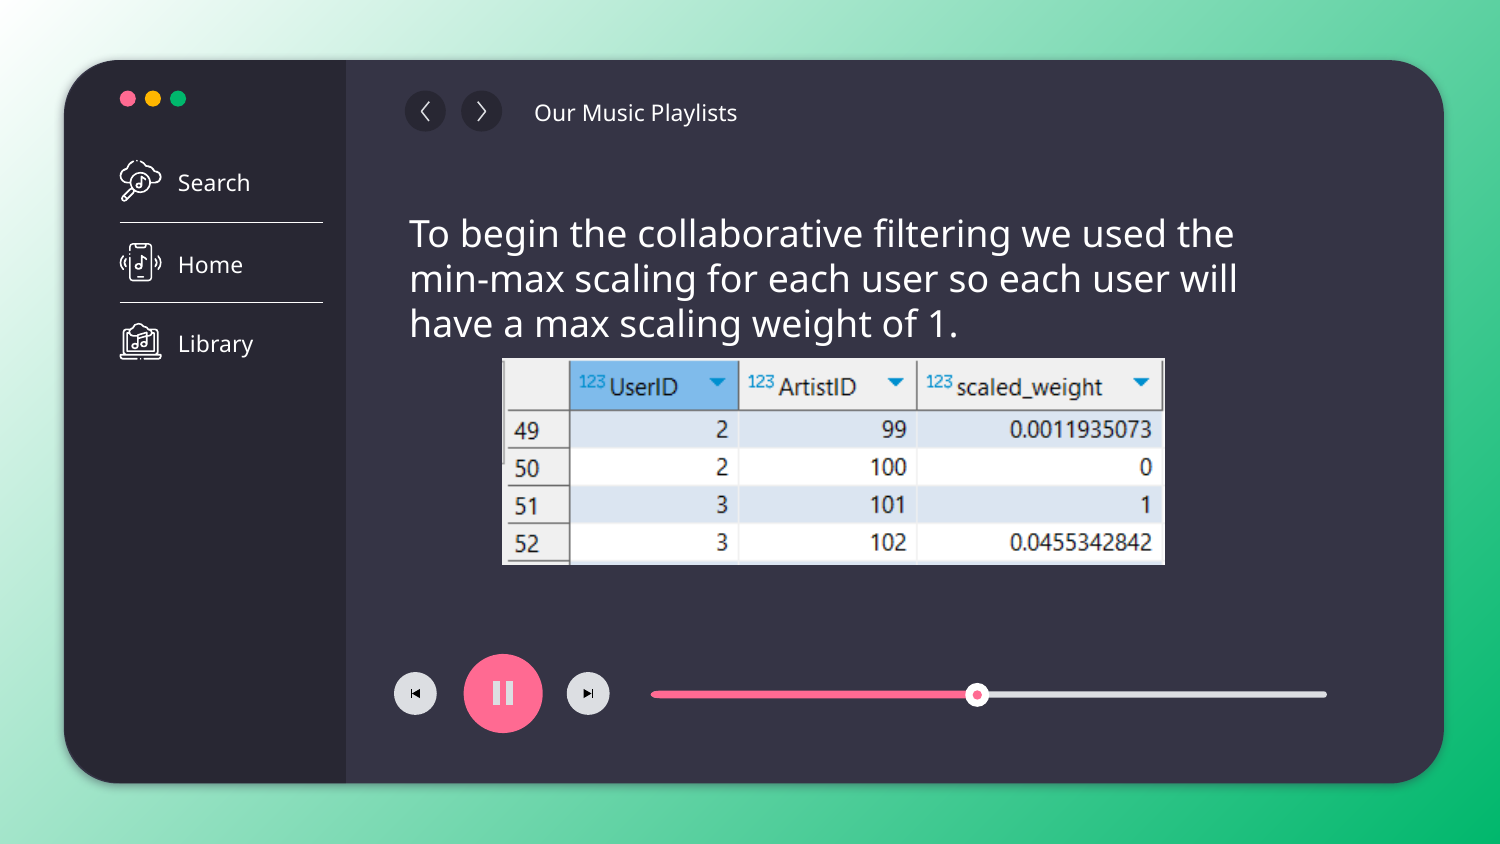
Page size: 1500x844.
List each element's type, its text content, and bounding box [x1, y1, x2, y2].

text_box [994, 691, 1327, 698]
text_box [393, 671, 437, 716]
picture [501, 358, 1165, 566]
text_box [964, 682, 990, 708]
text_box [462, 653, 544, 734]
text_box [650, 690, 959, 699]
text_box Our Music Playlists [534, 99, 799, 123]
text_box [404, 90, 503, 132]
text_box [566, 671, 610, 716]
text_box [118, 90, 324, 360]
subtitle To begin the collaborative filtering we used the min-max scaling for each user so each user will have a max scaling weight of 1. [394, 210, 1323, 508]
